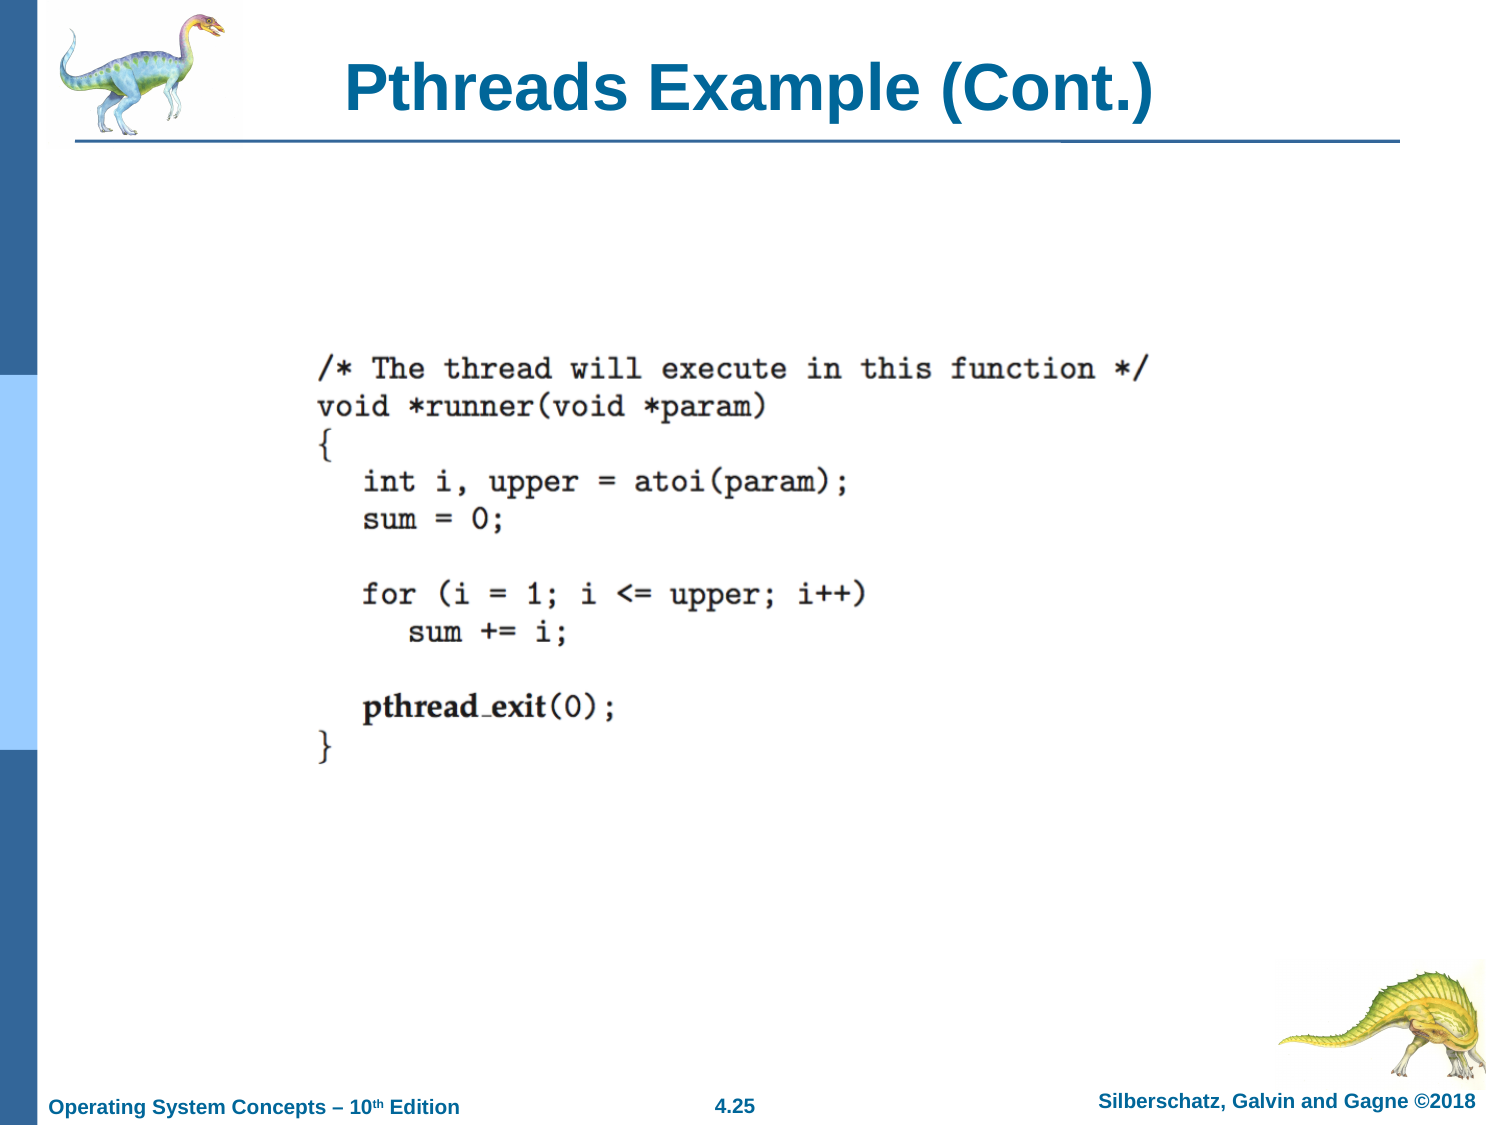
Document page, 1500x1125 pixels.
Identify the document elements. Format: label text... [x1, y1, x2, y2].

picture [287, 337, 1213, 786]
picture [46, 0, 243, 149]
title Pthreads Example (Cont.) [75, 36, 1425, 132]
picture [1275, 959, 1486, 1090]
